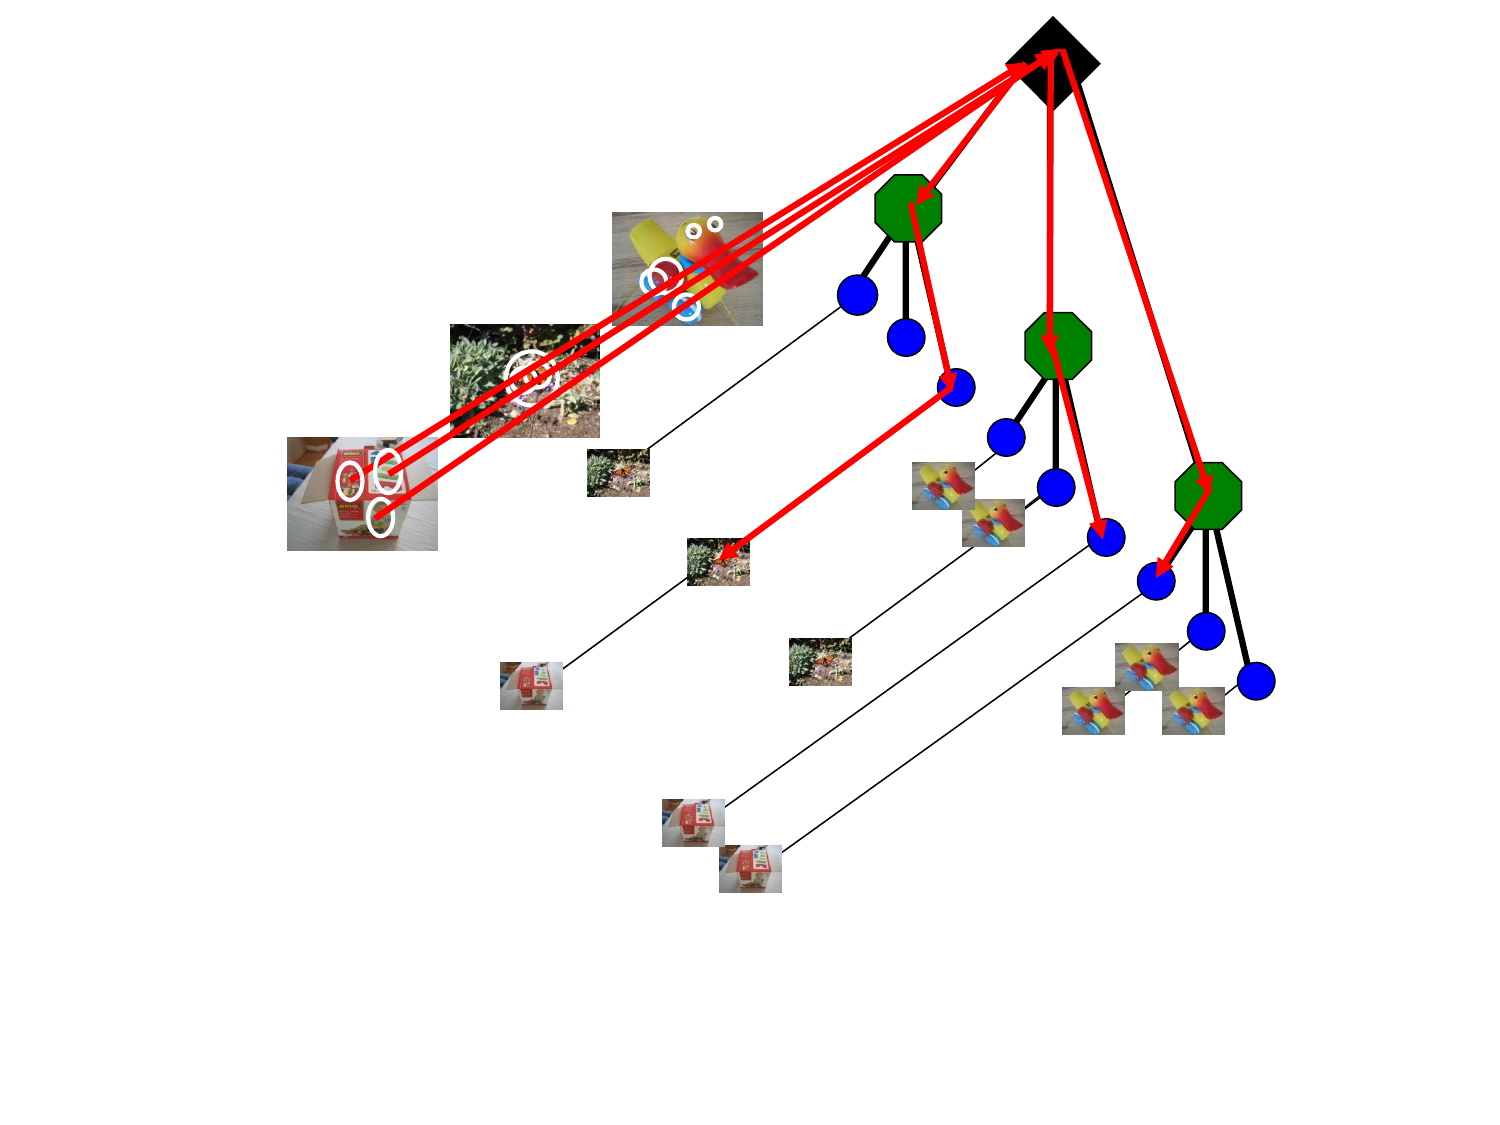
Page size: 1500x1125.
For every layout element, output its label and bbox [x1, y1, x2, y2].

text_box [1155, 488, 1210, 578]
text_box [1062, 49, 1212, 496]
text_box [1189, 462, 1242, 530]
picture [287, 437, 438, 551]
text_box [1050, 312, 1092, 380]
text_box [662, 537, 1101, 848]
text_box [1087, 521, 1099, 536]
text_box [937, 371, 948, 387]
text_box [1040, 52, 1049, 60]
text_box [1043, 56, 1056, 354]
text_box [912, 449, 1001, 510]
text_box [1025, 312, 1060, 380]
text_box [766, 48, 1062, 236]
text_box [1037, 468, 1075, 507]
text_box [1187, 612, 1225, 650]
text_box [837, 275, 878, 316]
text_box [854, 388, 951, 487]
text_box [1175, 462, 1206, 523]
text_box [1162, 674, 1251, 735]
picture [612, 212, 763, 326]
text_box [687, 506, 784, 586]
text_box [915, 82, 1012, 206]
text_box [718, 582, 1157, 893]
text_box [1099, 518, 1126, 557]
text_box [1115, 630, 1204, 691]
text_box [1239, 662, 1276, 700]
text_box [499, 549, 726, 710]
text_box [1006, 16, 1100, 111]
text_box [910, 202, 956, 391]
text_box [789, 488, 1053, 687]
text_box [987, 418, 1026, 457]
text_box [1051, 343, 1106, 539]
picture [449, 324, 601, 438]
text_box [948, 368, 976, 407]
text_box [1137, 562, 1176, 599]
text_box [766, 62, 1026, 224]
text_box [587, 299, 851, 498]
text_box [875, 174, 942, 242]
text_box [962, 487, 1051, 548]
text_box [887, 318, 925, 357]
